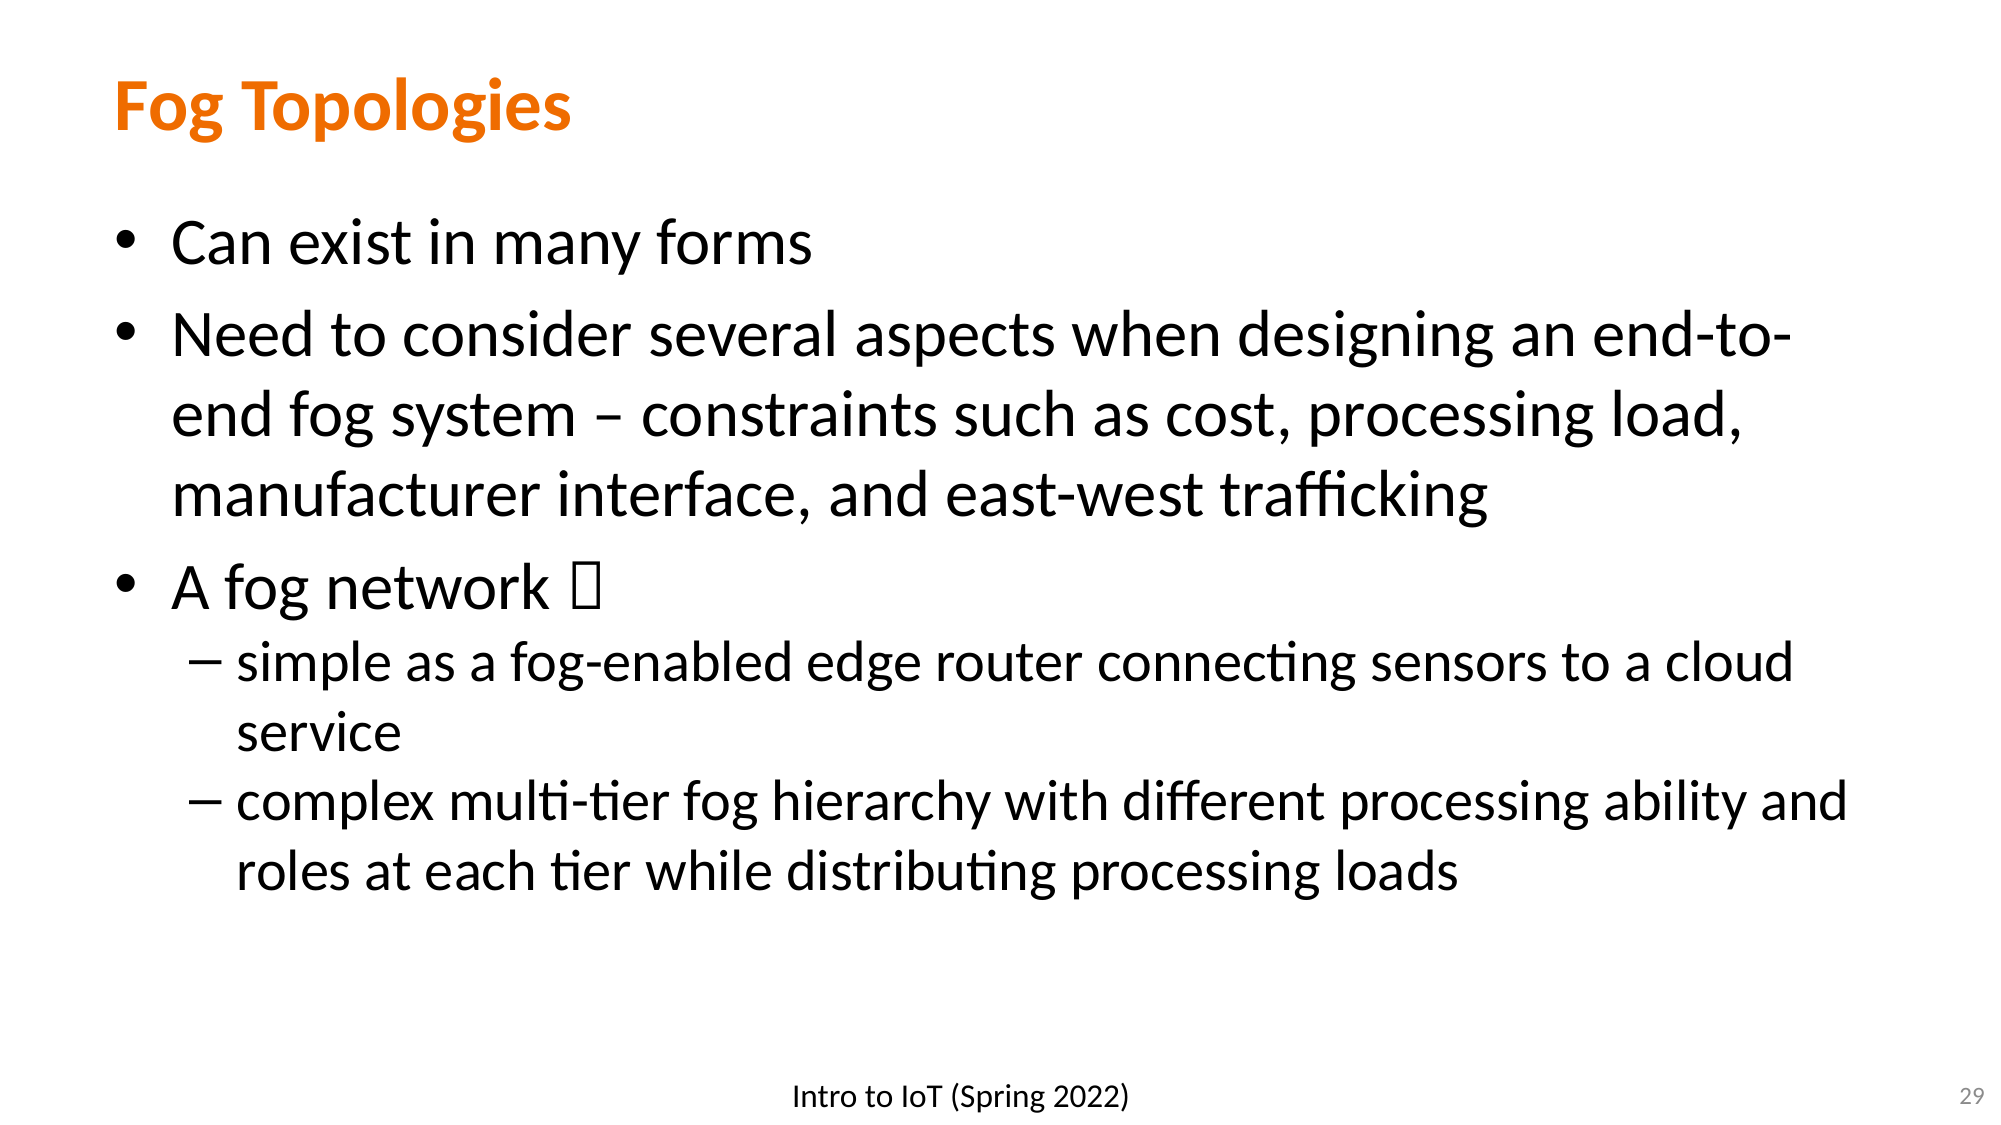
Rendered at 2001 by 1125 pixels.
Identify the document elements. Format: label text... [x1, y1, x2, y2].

title Fog Topologies [99, 31, 1666, 171]
list Can exist in many forms Need to consider several aspects when designing an end-to-end fog system – constraints such as cost, processing load, manufacturer interface, and east-west trafficking A fog network  simple as a fog-enabled edge router connecting sensors to a cloud service complex multi-tier fog hierarchy with different processing ability and roles at each tier while distributing processing loads [99, 190, 1900, 1068]
slide_number 29 [1899, 1065, 2000, 1125]
text_box Intro to IoT (Spring 2022) [648, 1066, 1275, 1122]
